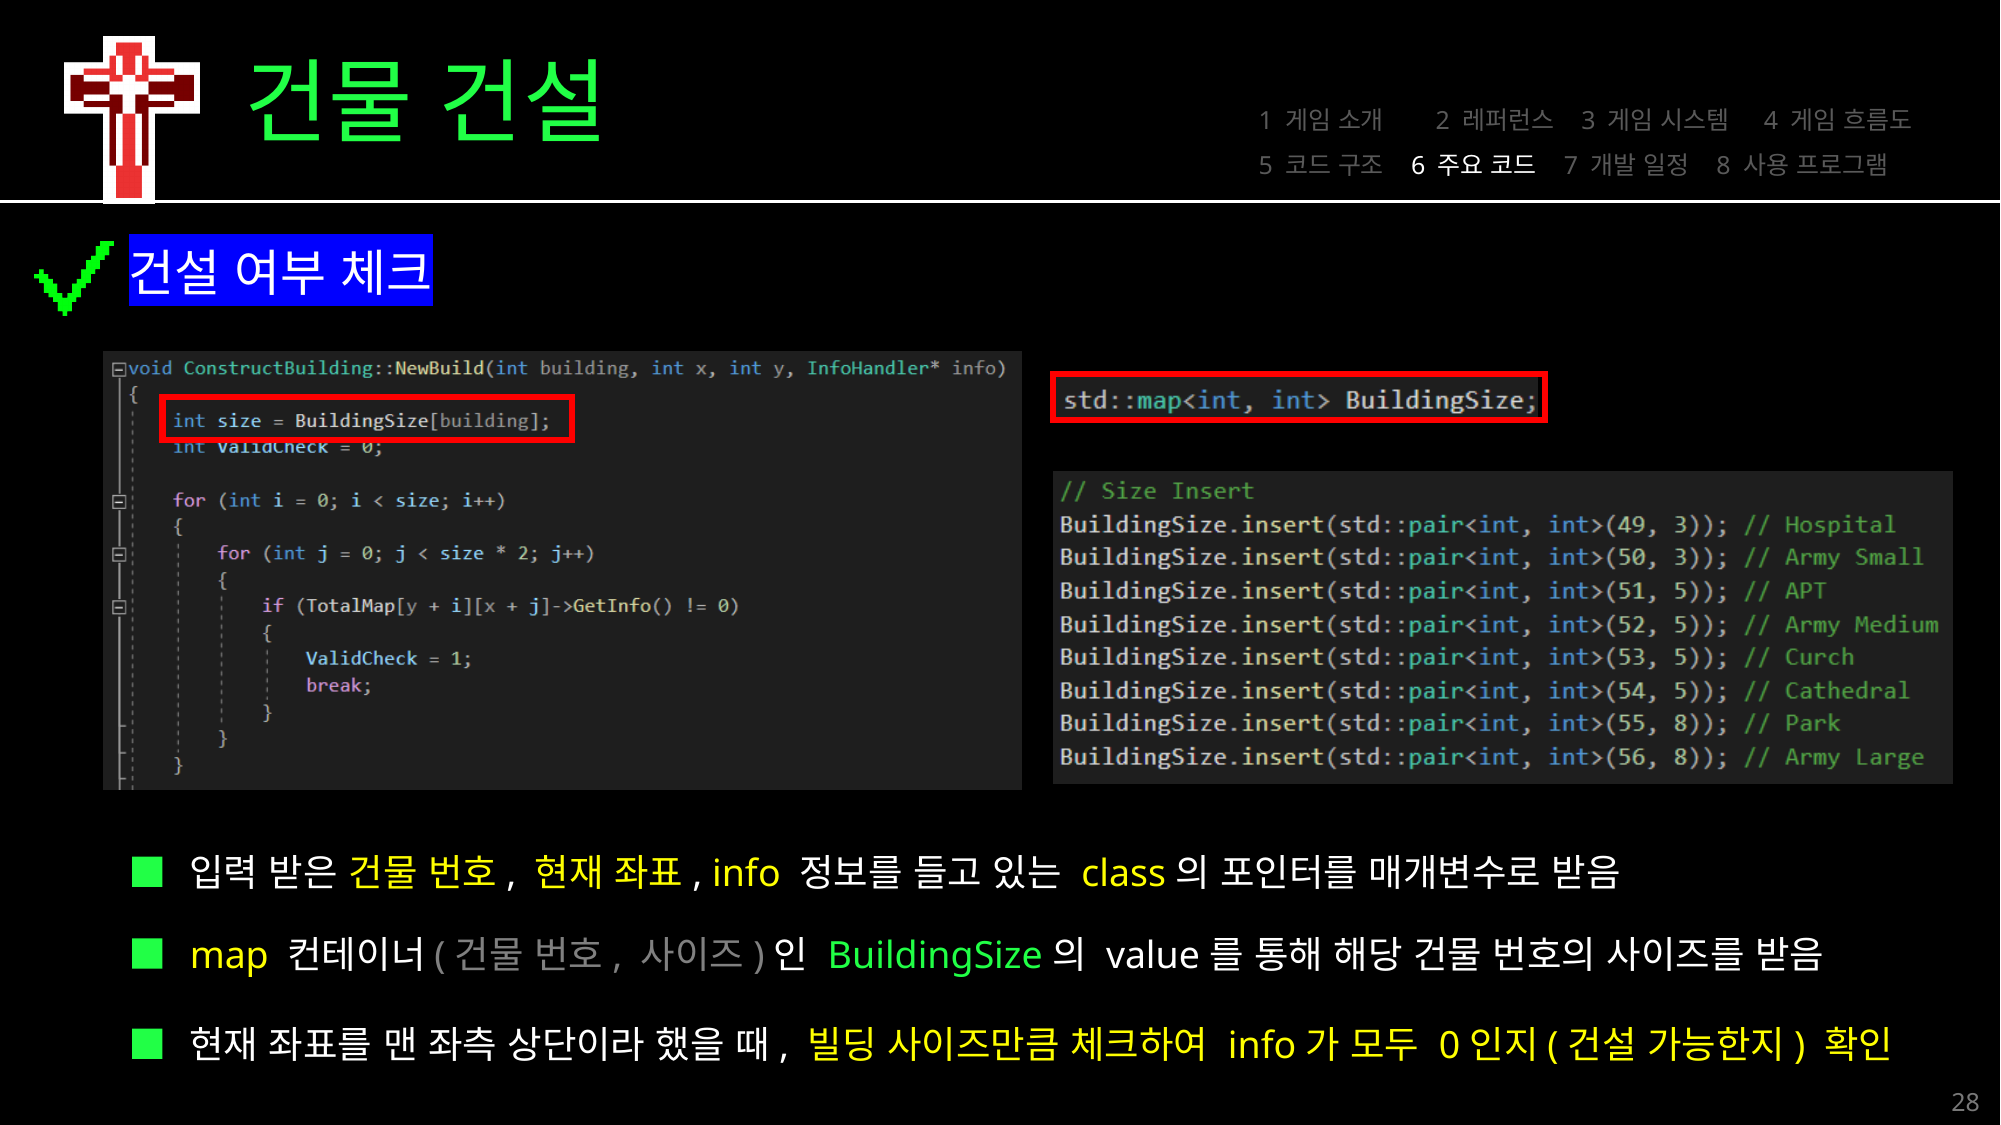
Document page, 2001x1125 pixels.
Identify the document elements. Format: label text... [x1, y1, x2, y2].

text_box map 컨테이너(건물 번호, 사이즈)인 BuildingSize의 value를 통해 해당 건물 번호의 사이즈를 받음 [174, 923, 1903, 983]
text_box [0, 0, 2000, 200]
picture [64, 35, 201, 201]
picture [1052, 374, 1539, 421]
text_box [131, 1027, 164, 1060]
picture [34, 240, 115, 317]
text_box 현재 좌표를 맨 좌측 상단이라 했을 때, 빌딩 사이즈만큼 체크하여 info가 모두 0인지(건설 가능한지) 확인 [174, 1013, 1988, 1074]
picture [103, 350, 1022, 790]
text_box 입력 받은 건물 번호, 현재 좌표, info 정보를 들고 있는 class의 포인터를 매개변수로 받음 [174, 841, 1762, 902]
text_box [0, 203, 2000, 1125]
picture [1052, 470, 1953, 785]
text_box 건설 여부 체크 [113, 234, 563, 309]
text_box 1 게임 소개 2 레퍼런스 3 게임 시스템 4 게임 흐름도 5 코드 구조 6 주요 코드 7 개발 일정 8 사용 프로그램 [1243, 82, 2000, 187]
text_box [131, 937, 164, 970]
text_box 건물 건설 [229, 36, 1738, 161]
slide_number 28 [1545, 1073, 1995, 1125]
text_box [131, 855, 164, 888]
text_box [1052, 373, 1547, 421]
